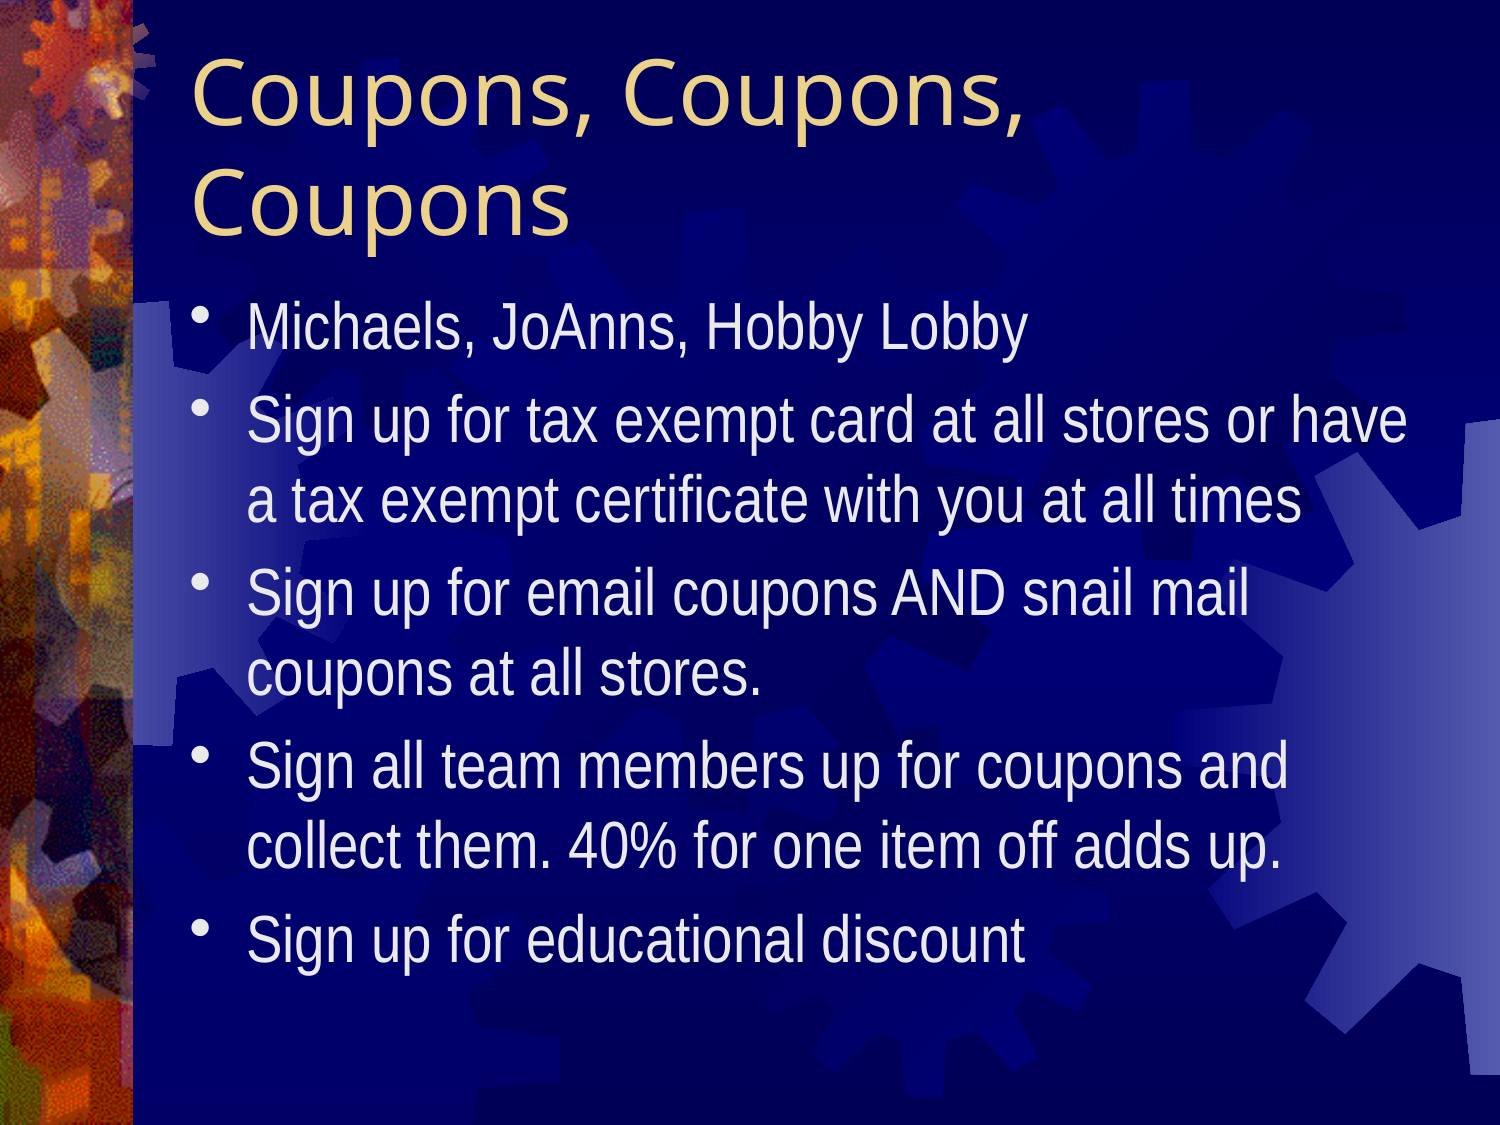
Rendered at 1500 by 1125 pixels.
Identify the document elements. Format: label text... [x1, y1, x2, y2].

picture [0, 0, 133, 1125]
title Coupons, Coupons, Coupons [174, 49, 1451, 238]
list Michaels, JoAnns, Hobby Lobby Sign up for tax exempt card at all stores or have a tax exempt certificate with you at all times Sign up for email coupons AND snail mail coupons at all stores. Sign all team members up for coupons and collect them. 40% for one item off adds up. Sign up for educational discount [174, 274, 1451, 951]
